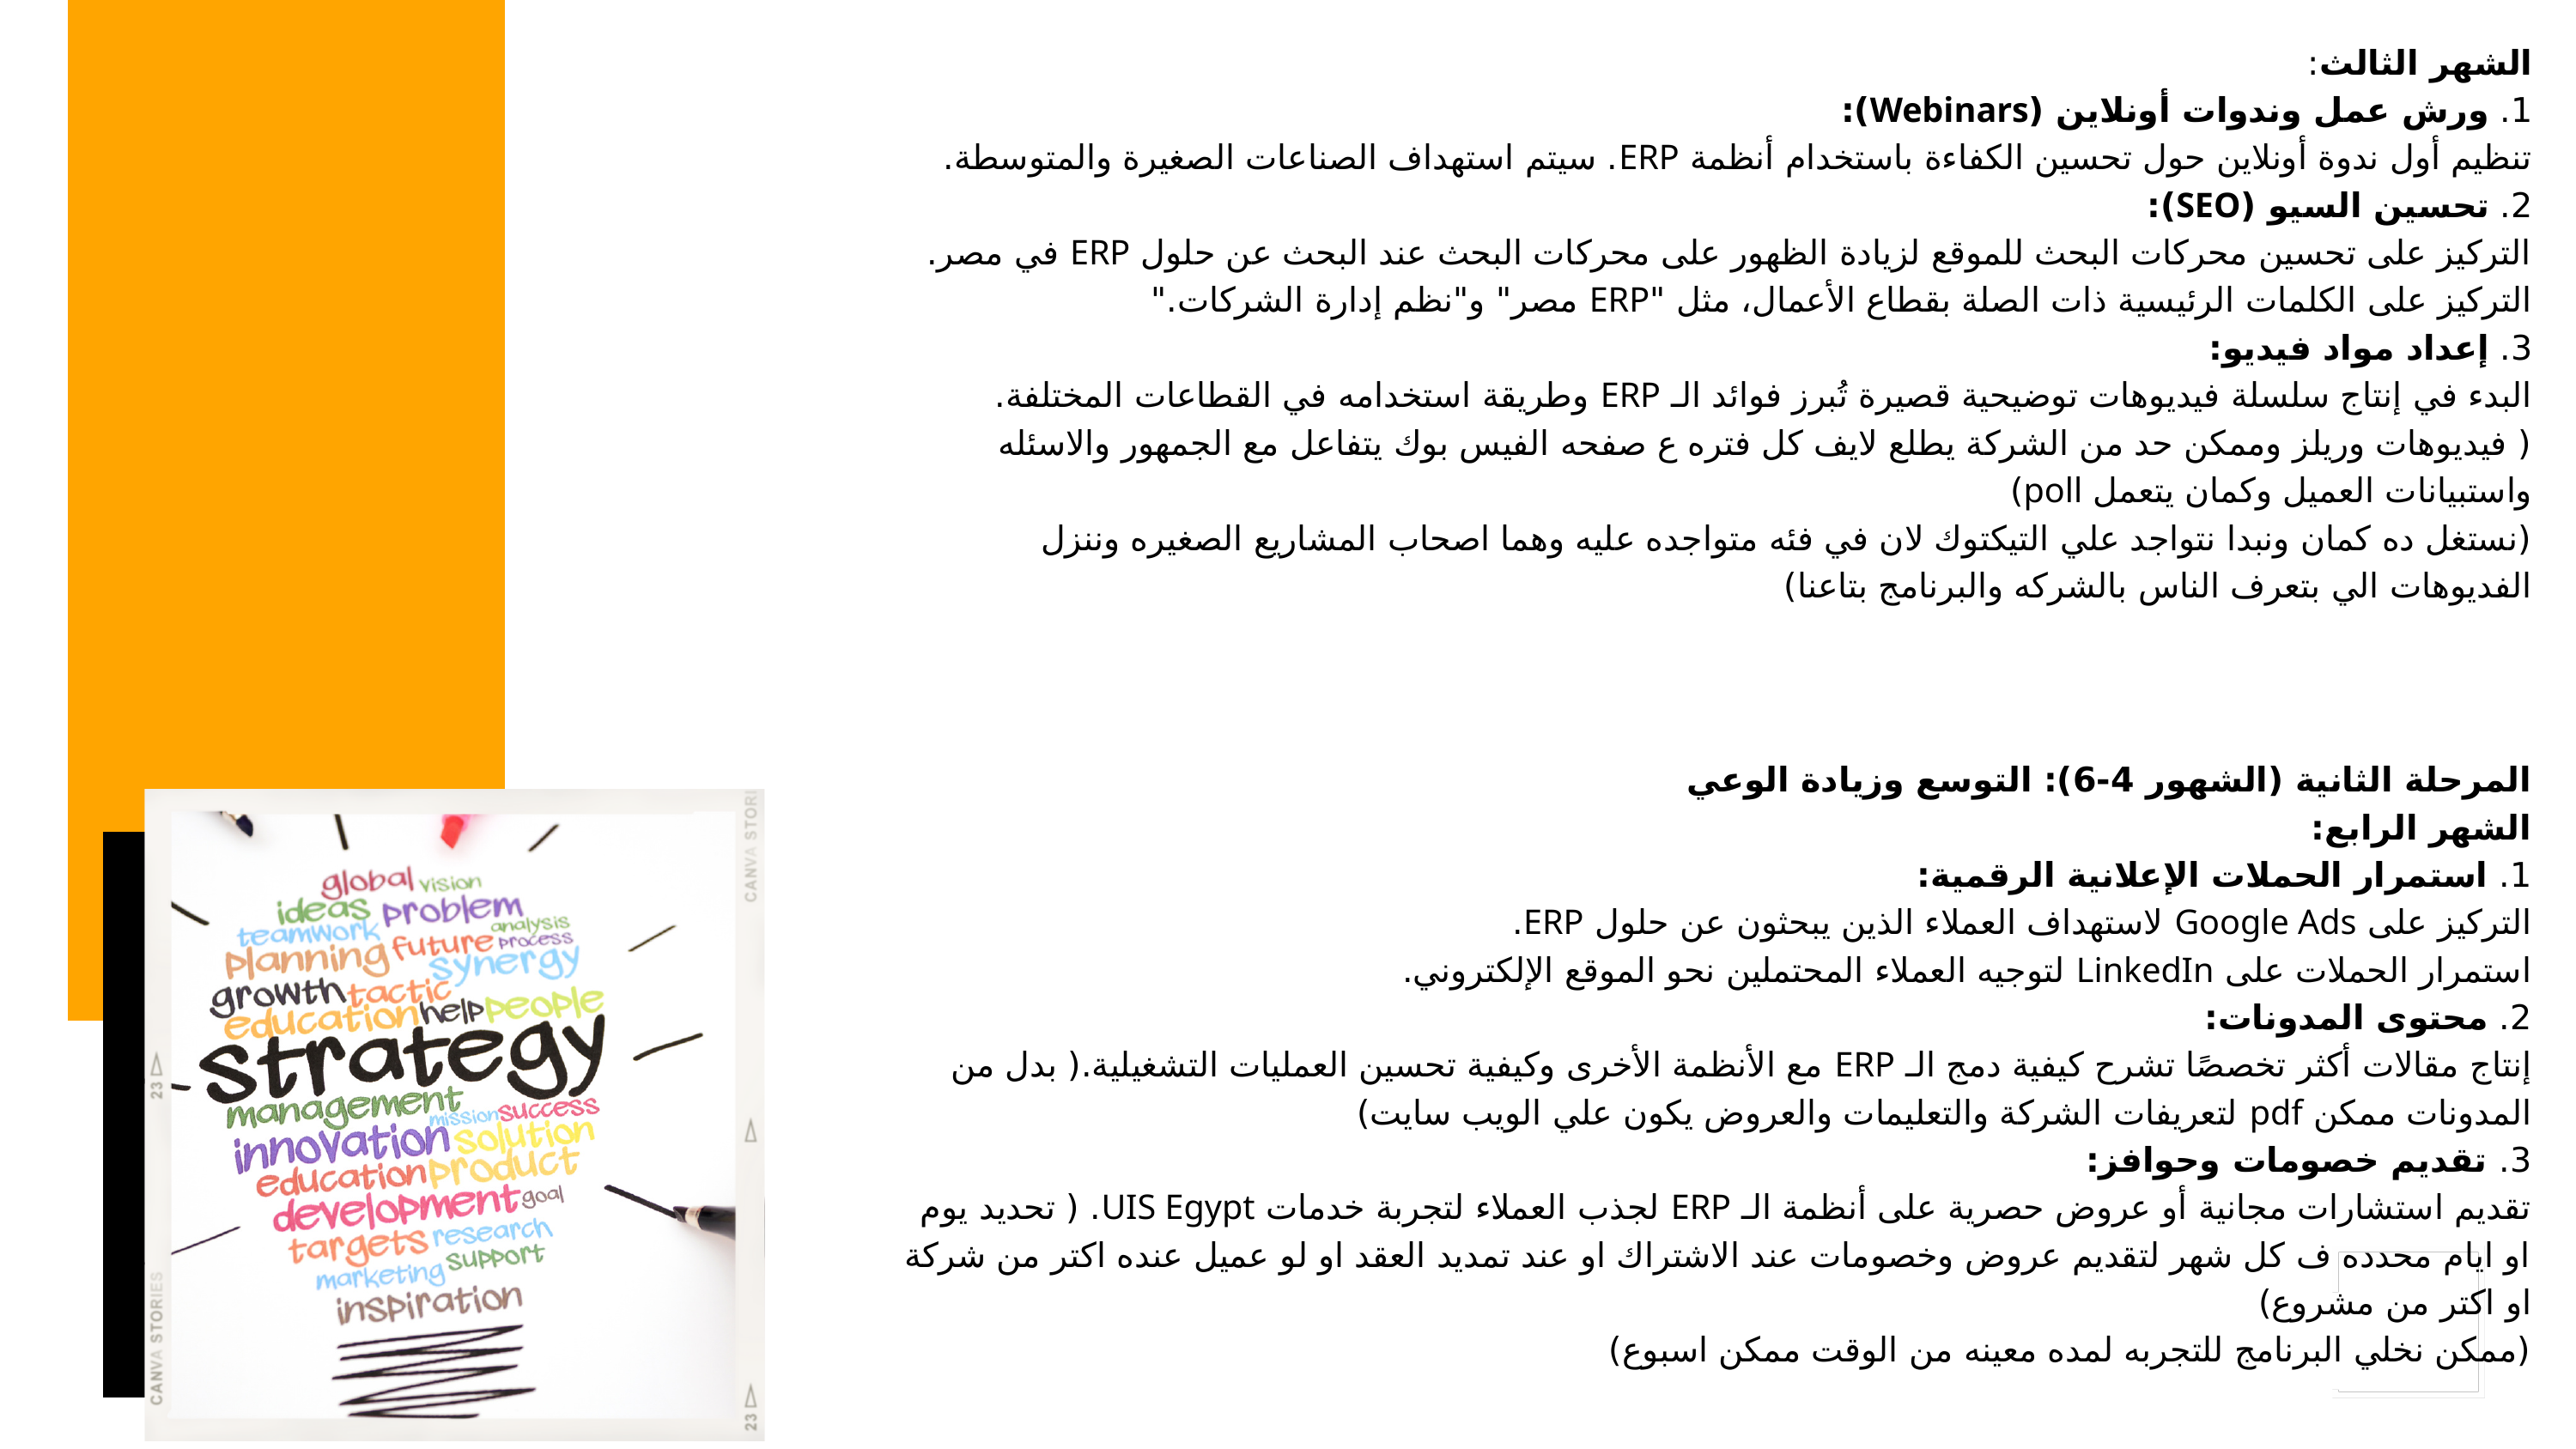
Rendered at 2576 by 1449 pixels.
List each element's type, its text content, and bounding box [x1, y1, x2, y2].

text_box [67, 0, 505, 1021]
text_box المرحلة الثانية (الشهور 4-6): التوسع وزيادة الوعي الشهر الرابع: 1. استمرار الحملات الإعلانية الرقمية: التركيز على Google Ads لاستهداف العملاء الذين يبحثون عن حلول ERP. استمرار الحملات على LinkedIn لتوجيه العملاء المحتملين نحو الموقع الإلكتروني. 2. محتوى المدونات: إنتاج مقالات أكثر تخصصًا تشرح كيفية دمج الـ ERP مع الأنظمة الأخرى وكيفية تحسين العمليات التشغيلية.( بدل من المدونات ممكن pdf لتعريفات الشركة والتعليمات والعروض يكون علي الويب سايت) 3. تقديم خصومات وحوافز: تقديم استشارات مجانية أو عروض حصرية على أنظمة الـ ERP لجذب العملاء لتجربة خدمات UIS Egypt. ( تحديد يوم او ايام محدده ف كل شهر لتقديم عروض وخصومات عند الاشتراك او عند تمديد العقد او لو عميل عنده اكتر من شركة او اكتر من مشروع) (ممكن نخلي البرنامج للتجربه لمده معينه من الوقت ممكن اسبوع) [899, 751, 2532, 1369]
text_box الشهر الثالث: 1. ورش عمل وندوات أونلاين (Webinars): تنظيم أول ندوة أونلاين حول تحسين الكفاءة باستخدام أنظمة ERP. سيتم استهداف الصناعات الصغيرة والمتوسطة. 2. تحسين السيو (SEO): التركيز على تحسين محركات البحث للموقع لزيادة الظهور على محركات البحث عند البحث عن حلول ERP في مصر. التركيز على الكلمات الرئيسية ذات الصلة بقطاع الأعمال، مثل "ERP مصر" و"نظم إدارة الشركات." 3. إعداد مواد فيديو: البدء في إنتاج سلسلة فيديوهات توضيحية قصيرة تُبرز فوائد الـ ERP وطريقة استخدامه في القطاعات المختلفة.( فيديوهات وريلز وممكن حد من الشركة يطلع لايف كل فتره ع صفحه الفيس بوك يتفاعل مع الجمهور والاسئله واستبيانات العميل وكمان يتعمل poll) (نستغل ده كمان ونبدا نتواجد علي التيكتوك لان في فئه متواجده عليه وهما اصحاب المشاريع الصغيره وننزل الفديوهات الي بتعرف الناس بالشركه والبرنامج بتاعنا) [899, 33, 2533, 605]
text_box [2332, 1369, 2485, 1398]
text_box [102, 831, 140, 1398]
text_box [144, 788, 765, 1441]
